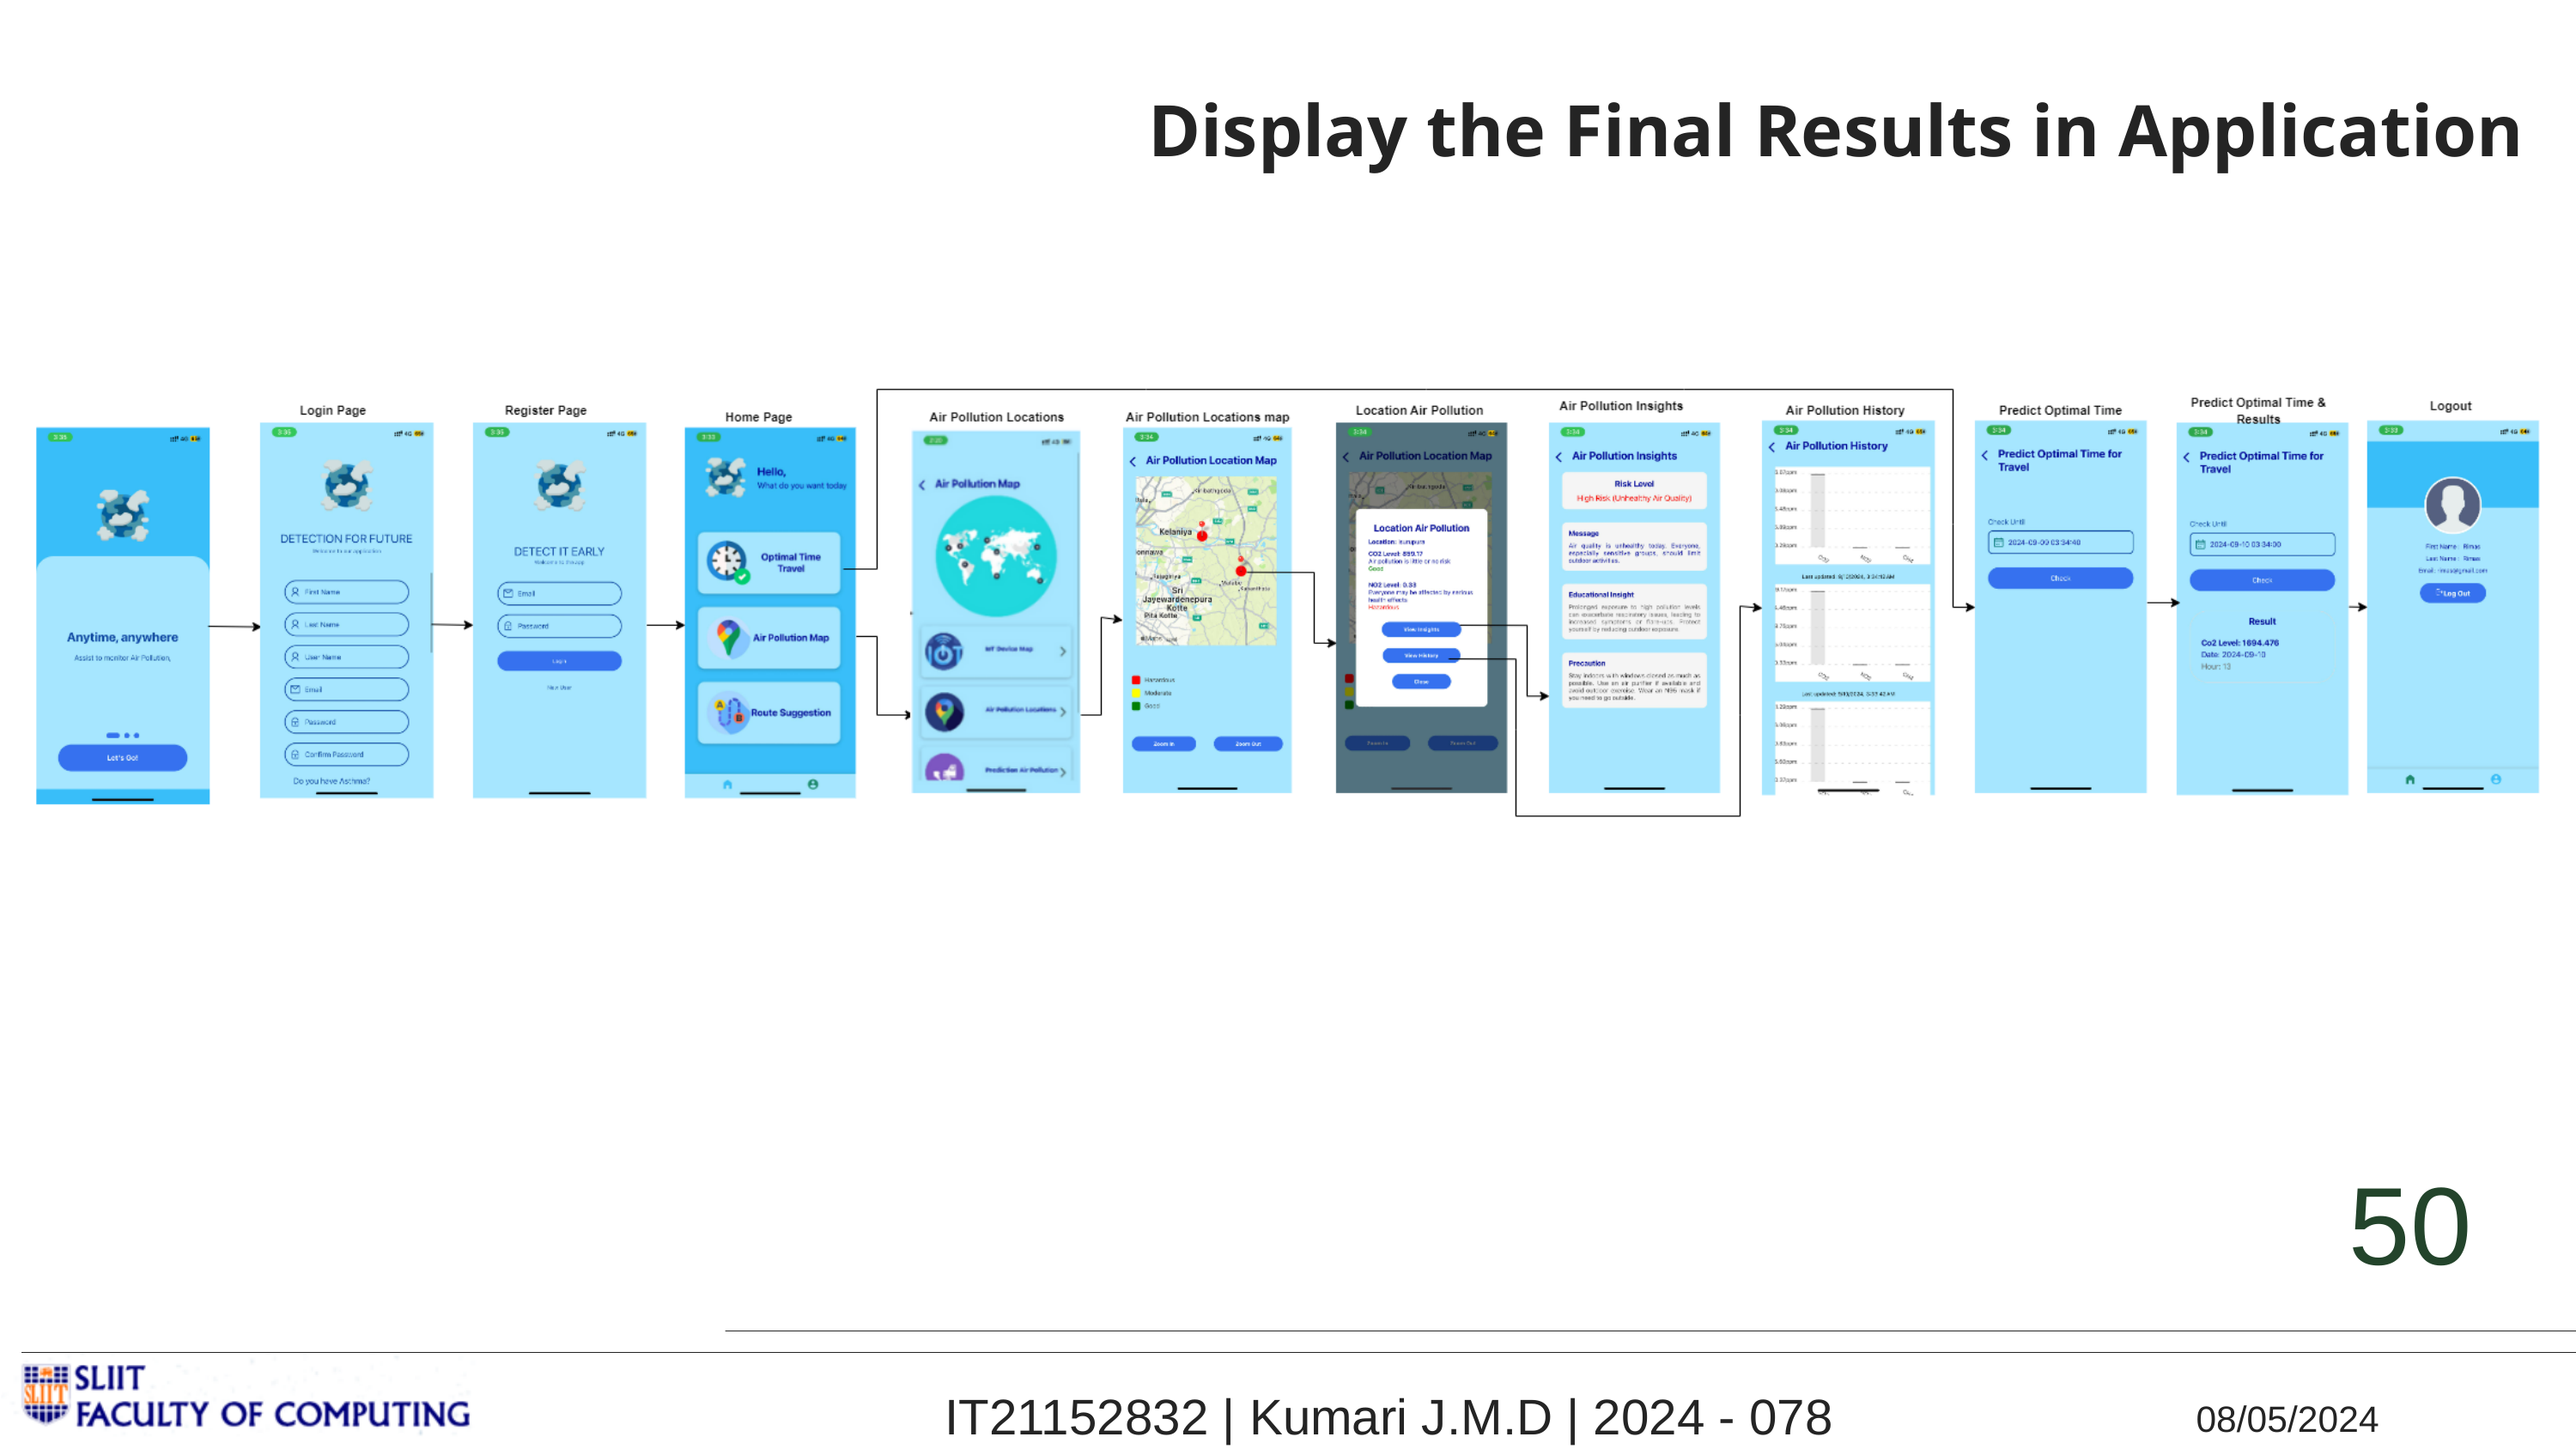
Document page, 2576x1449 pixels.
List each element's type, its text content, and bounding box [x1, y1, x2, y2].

text_box [0, 1341, 726, 1449]
text_box [36, 381, 2540, 826]
text_box IT21152832 | Kumari J.M.D | 2024 - 078 [604, 1367, 2176, 1446]
text_box 08/05/2024 [2175, 1383, 2400, 1440]
text_box Display the Final Results in Application [1063, 59, 2524, 171]
text_box 50 [2245, 1114, 2576, 1288]
